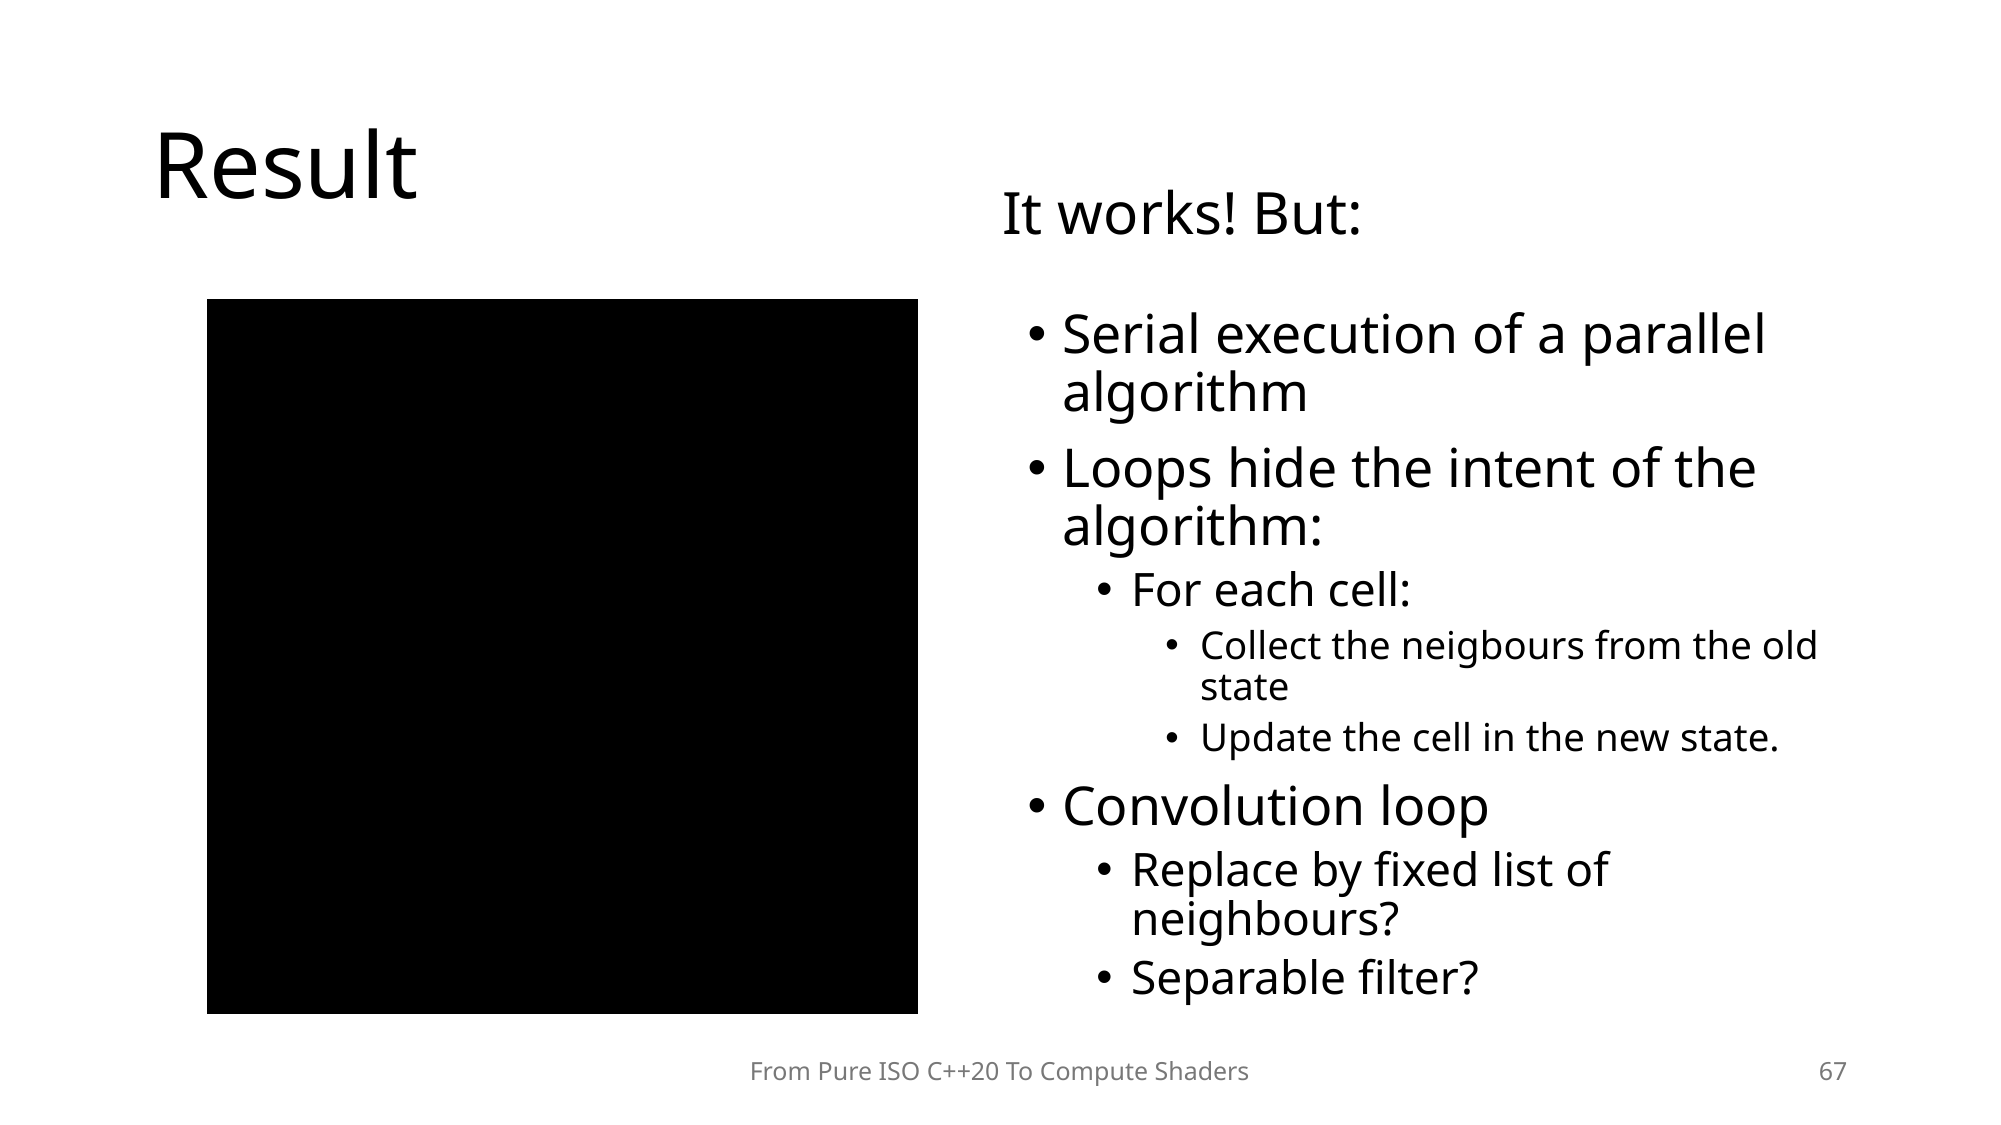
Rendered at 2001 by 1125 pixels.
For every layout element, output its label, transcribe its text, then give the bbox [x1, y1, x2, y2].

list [207, 298, 918, 1014]
text_box It works! But: [987, 168, 1379, 299]
footer From Pure ISO C++20 To Compute Shaders [662, 1042, 1338, 1103]
list Serial execution of a parallel algorithm Loops hide the intent of the algorithm: For each cell: Collect the neigbours from the old state Update the cell in the new state. Convolution loop Replace by fixed list of neighbours? Separable filter? [1012, 299, 1863, 1014]
title Result [137, 59, 1863, 278]
slide_number 67 [1412, 1042, 1863, 1103]
